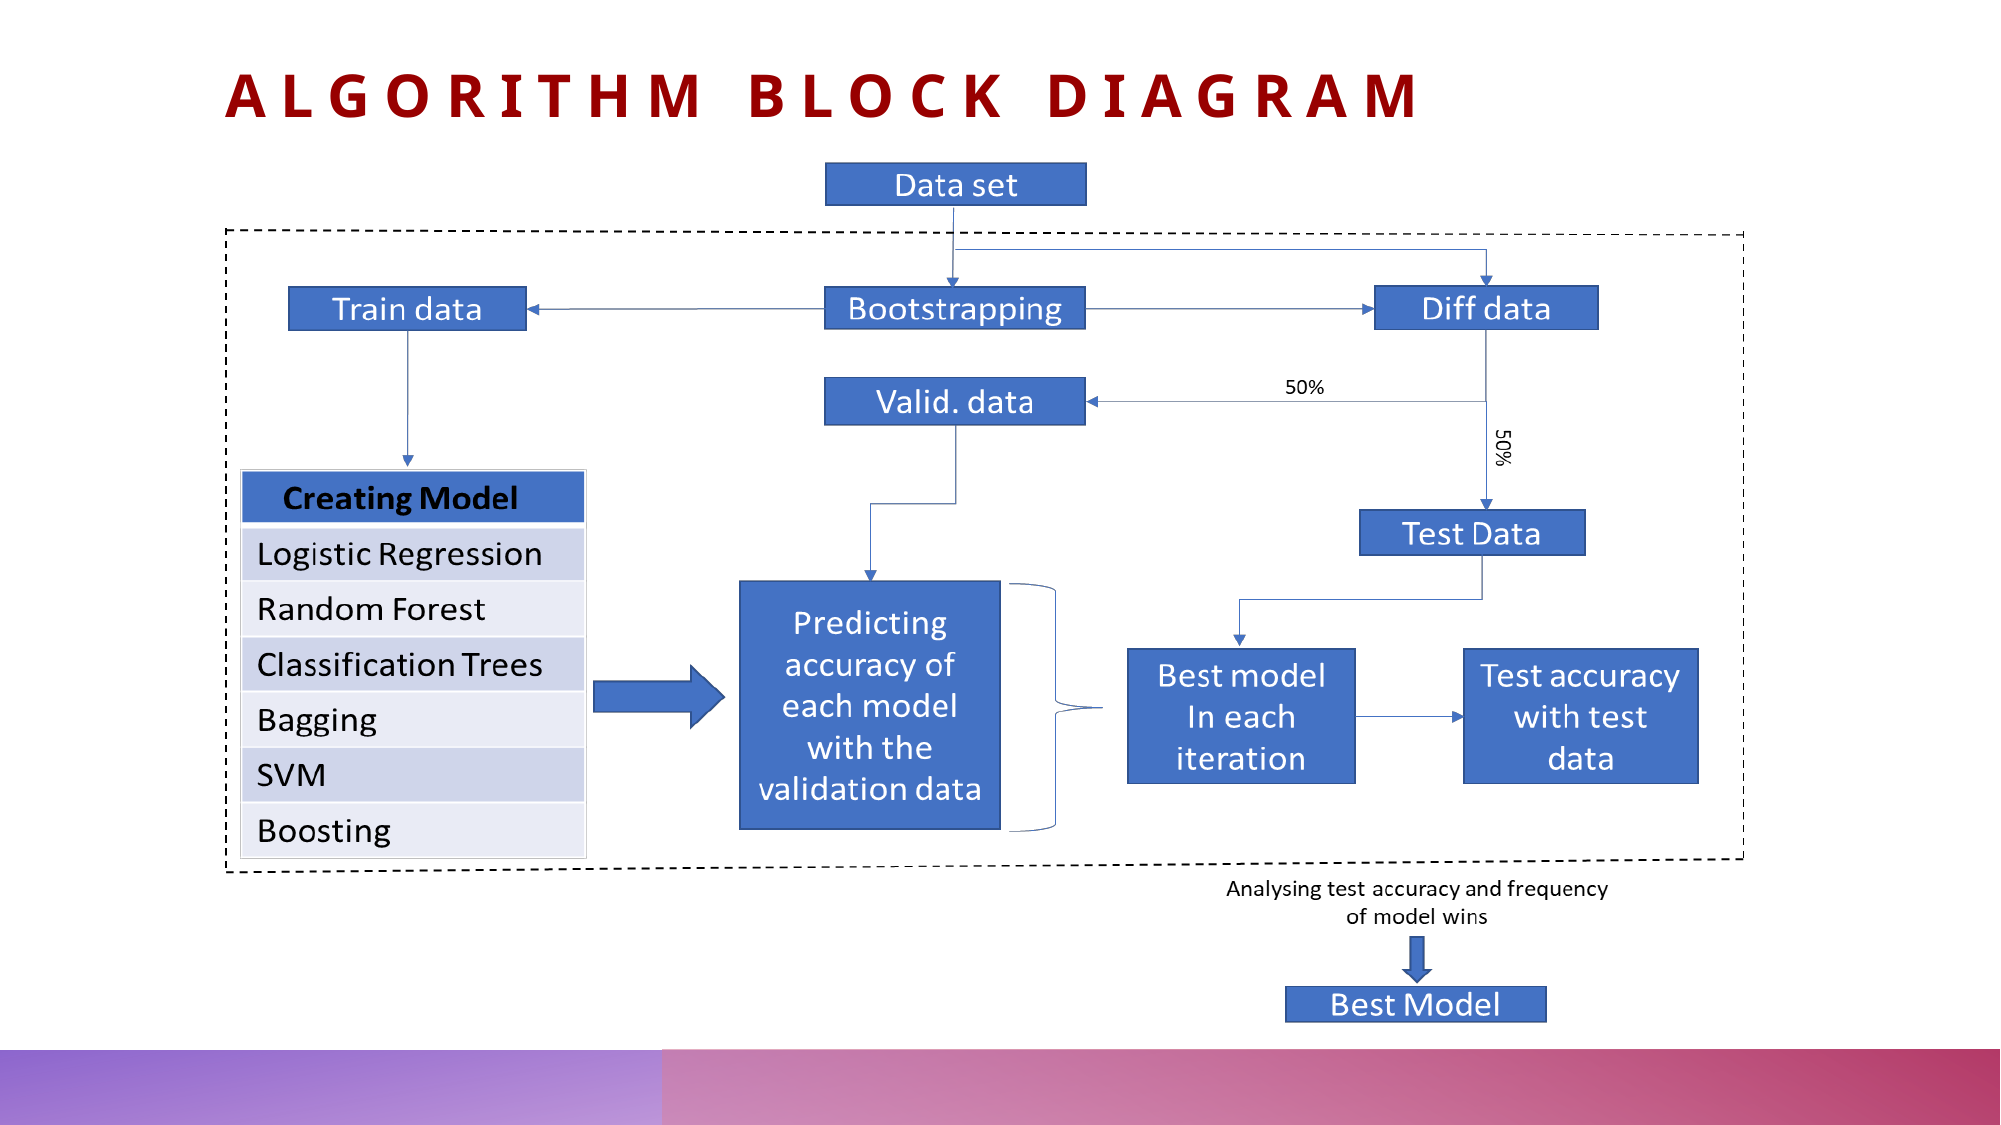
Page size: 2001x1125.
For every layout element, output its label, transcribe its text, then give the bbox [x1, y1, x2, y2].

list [224, 151, 1744, 1046]
title Algorithm block diagram [225, 57, 1905, 129]
